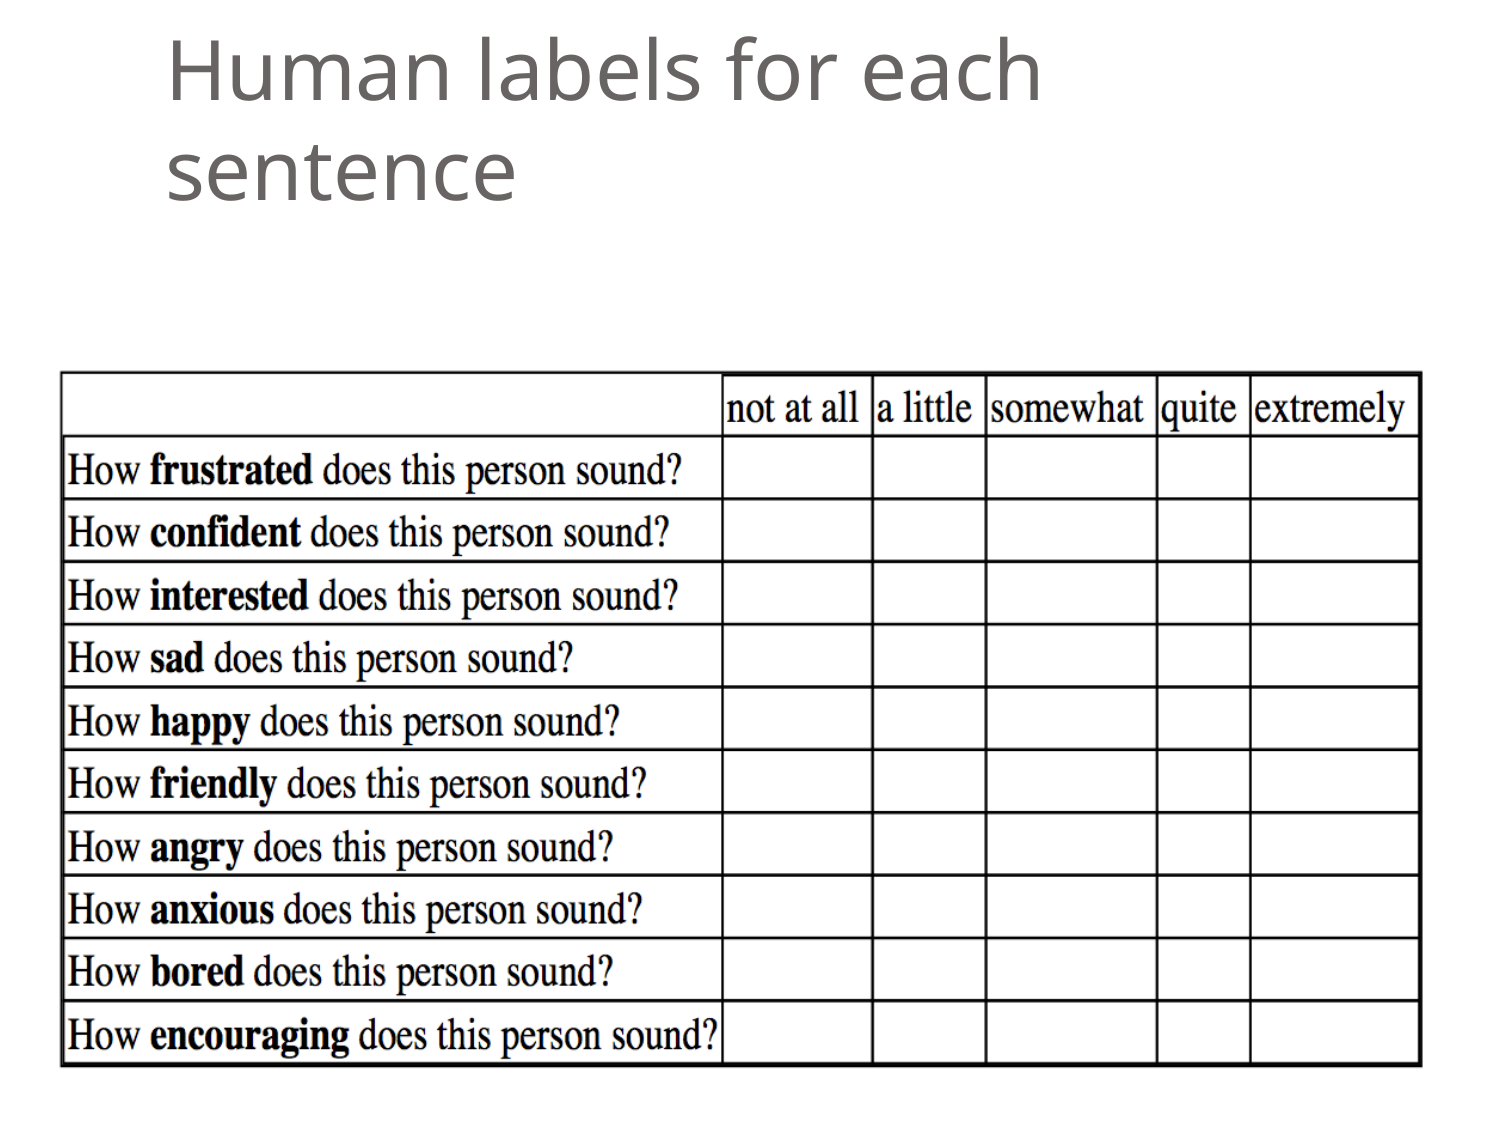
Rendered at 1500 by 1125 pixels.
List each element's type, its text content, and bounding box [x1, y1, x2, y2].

title Human labels for each sentence [149, 44, 1426, 233]
picture [49, 349, 1431, 1084]
